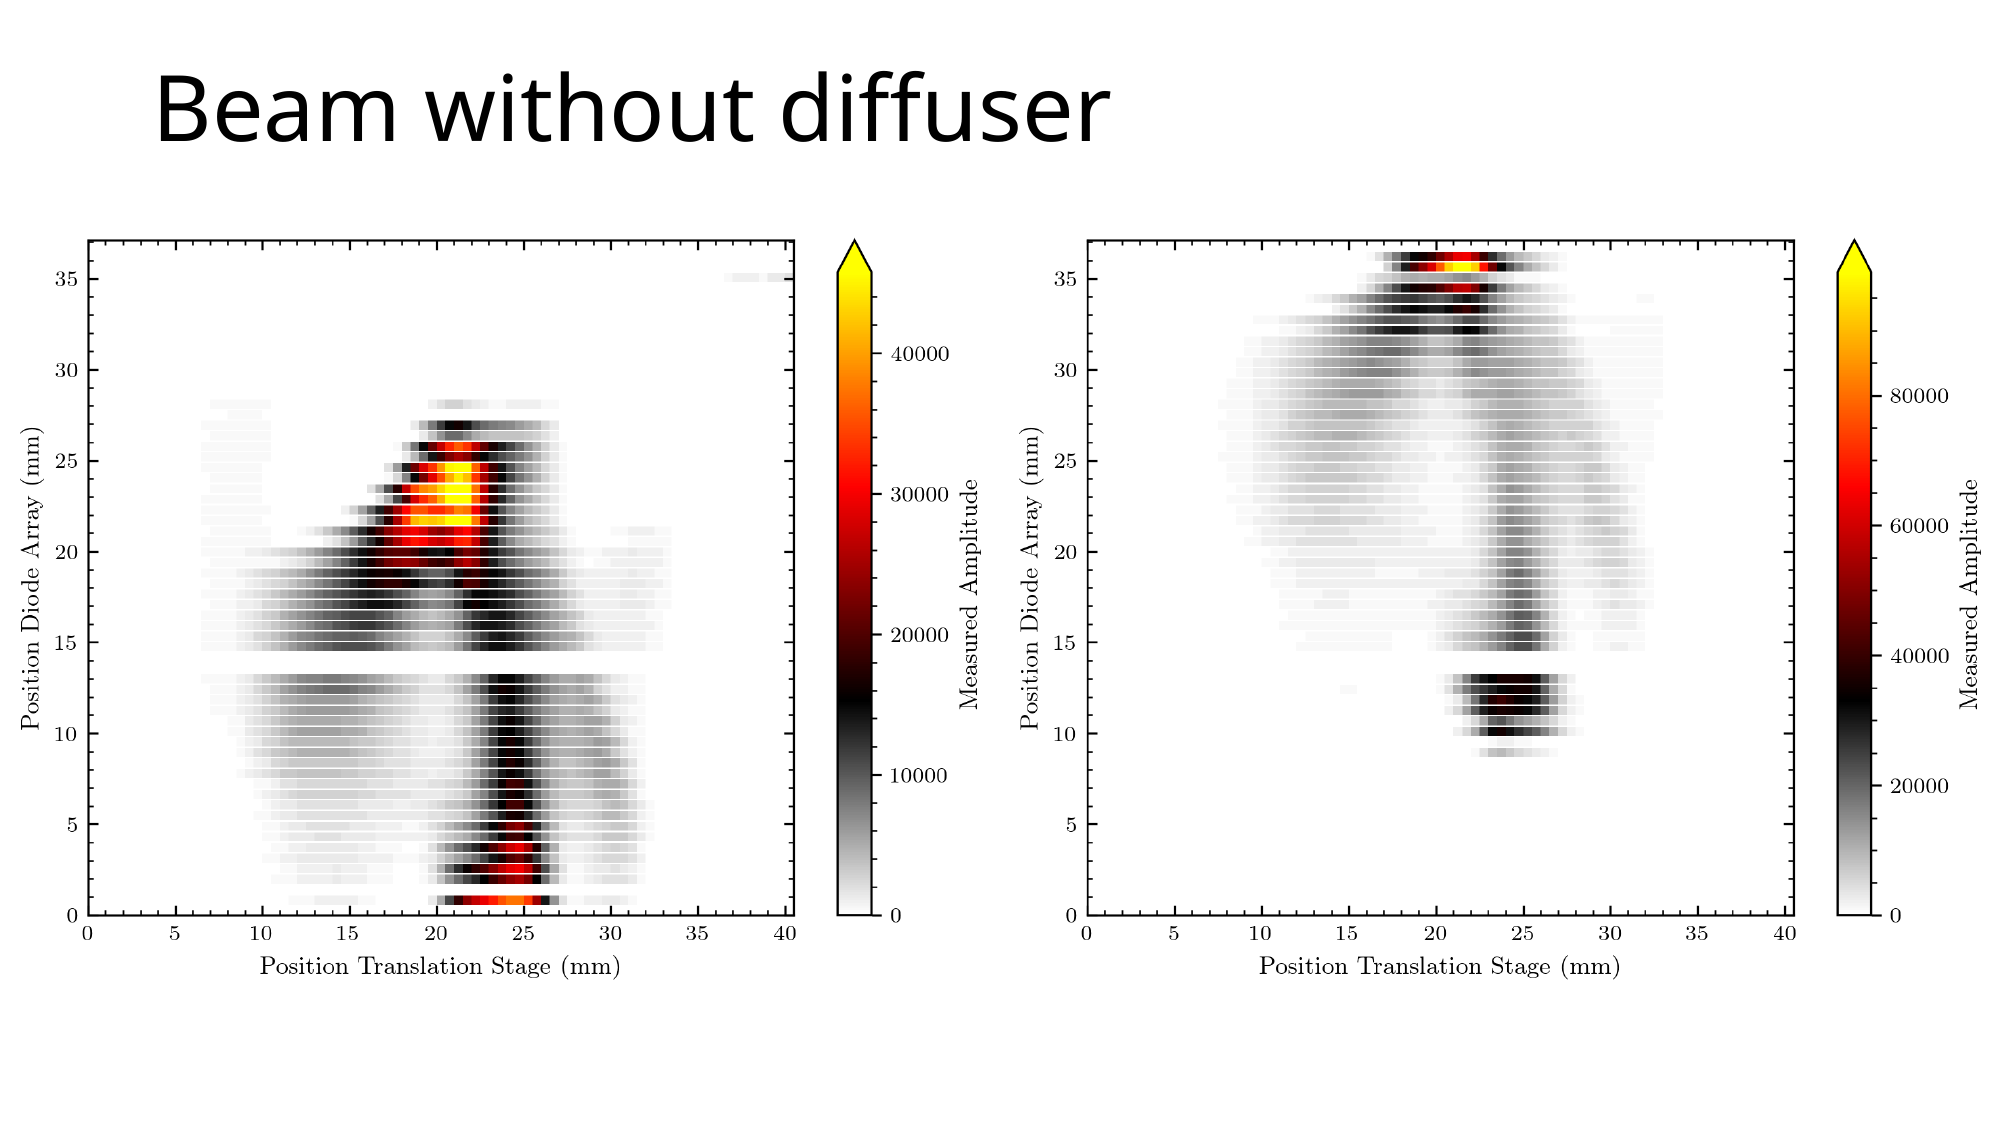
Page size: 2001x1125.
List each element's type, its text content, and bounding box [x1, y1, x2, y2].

picture [0, 219, 2000, 999]
title Beam without diffuser [137, 3, 1863, 219]
